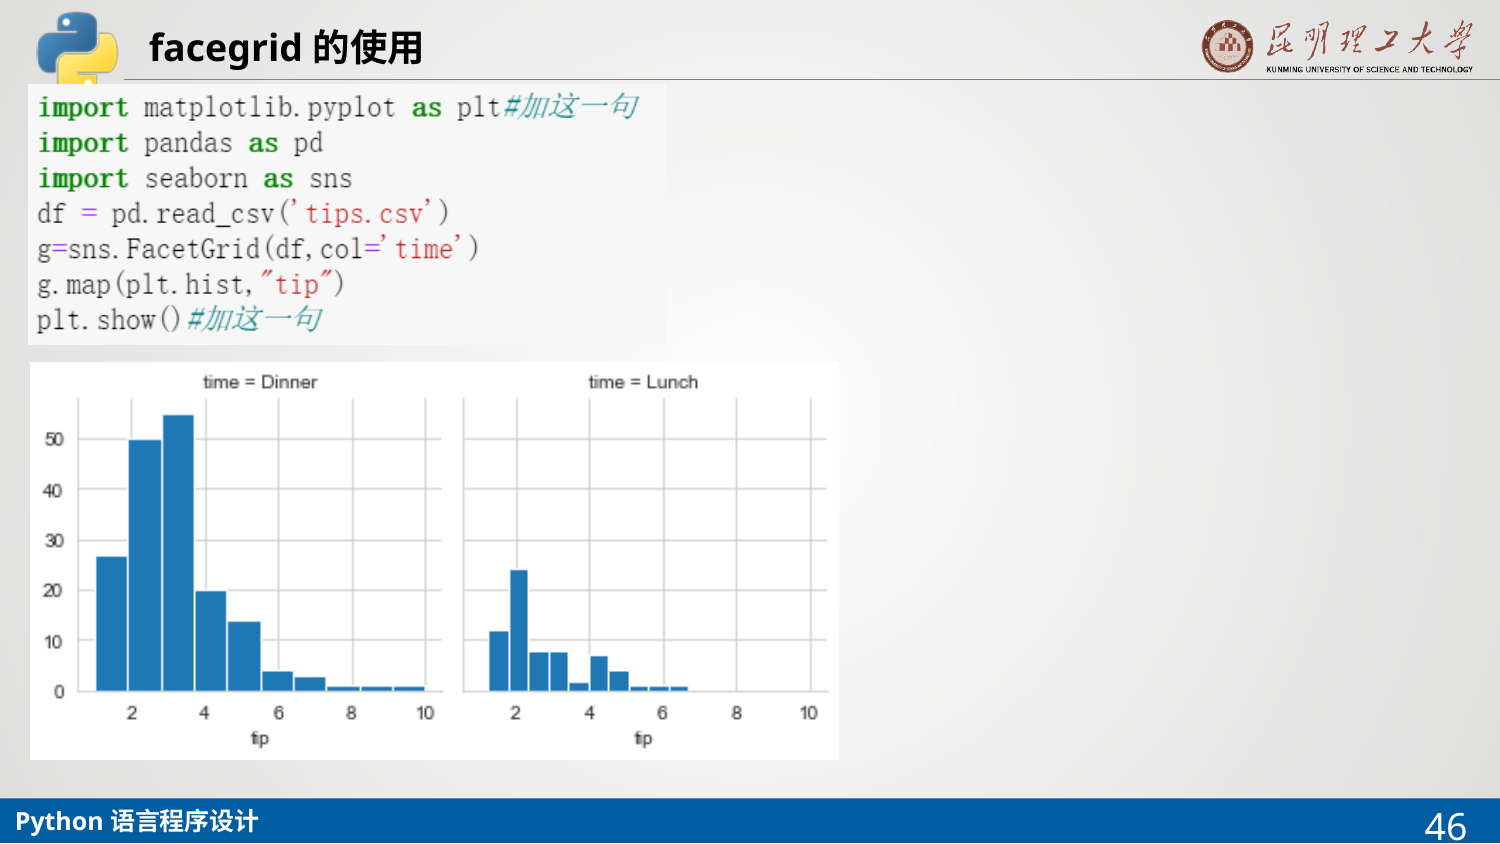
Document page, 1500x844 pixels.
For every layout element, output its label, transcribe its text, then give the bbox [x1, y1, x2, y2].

picture [0, 0, 1500, 798]
title facegrid的使用 [97, 8, 476, 82]
